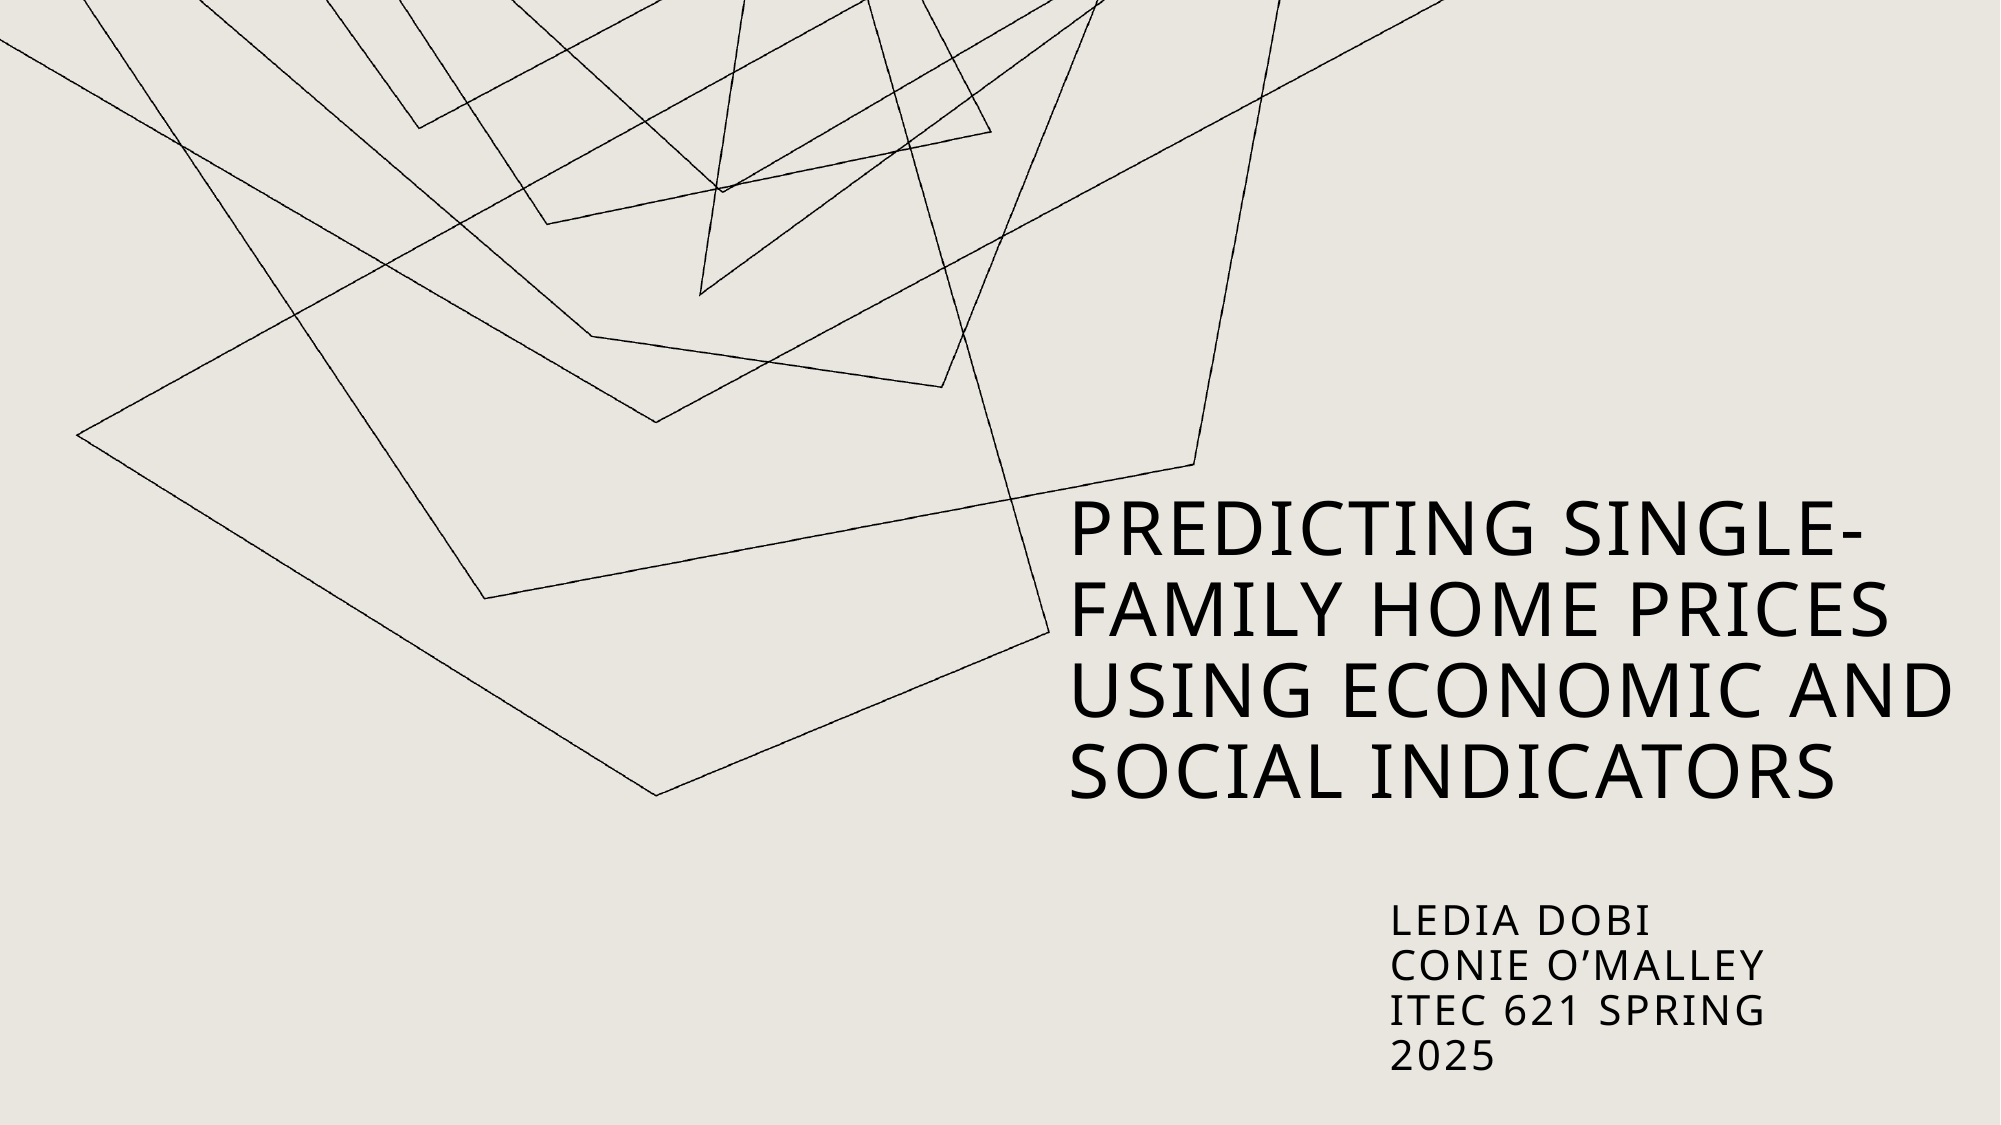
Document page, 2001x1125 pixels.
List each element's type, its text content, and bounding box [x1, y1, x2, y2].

text_box Ledia Dobi Conie o’Malley ITEC 621 SpRING 2025 [1374, 882, 1893, 1097]
picture [0, 0, 1557, 830]
title Predicting single-family home prices using economic and social indicators [1053, 395, 2000, 910]
